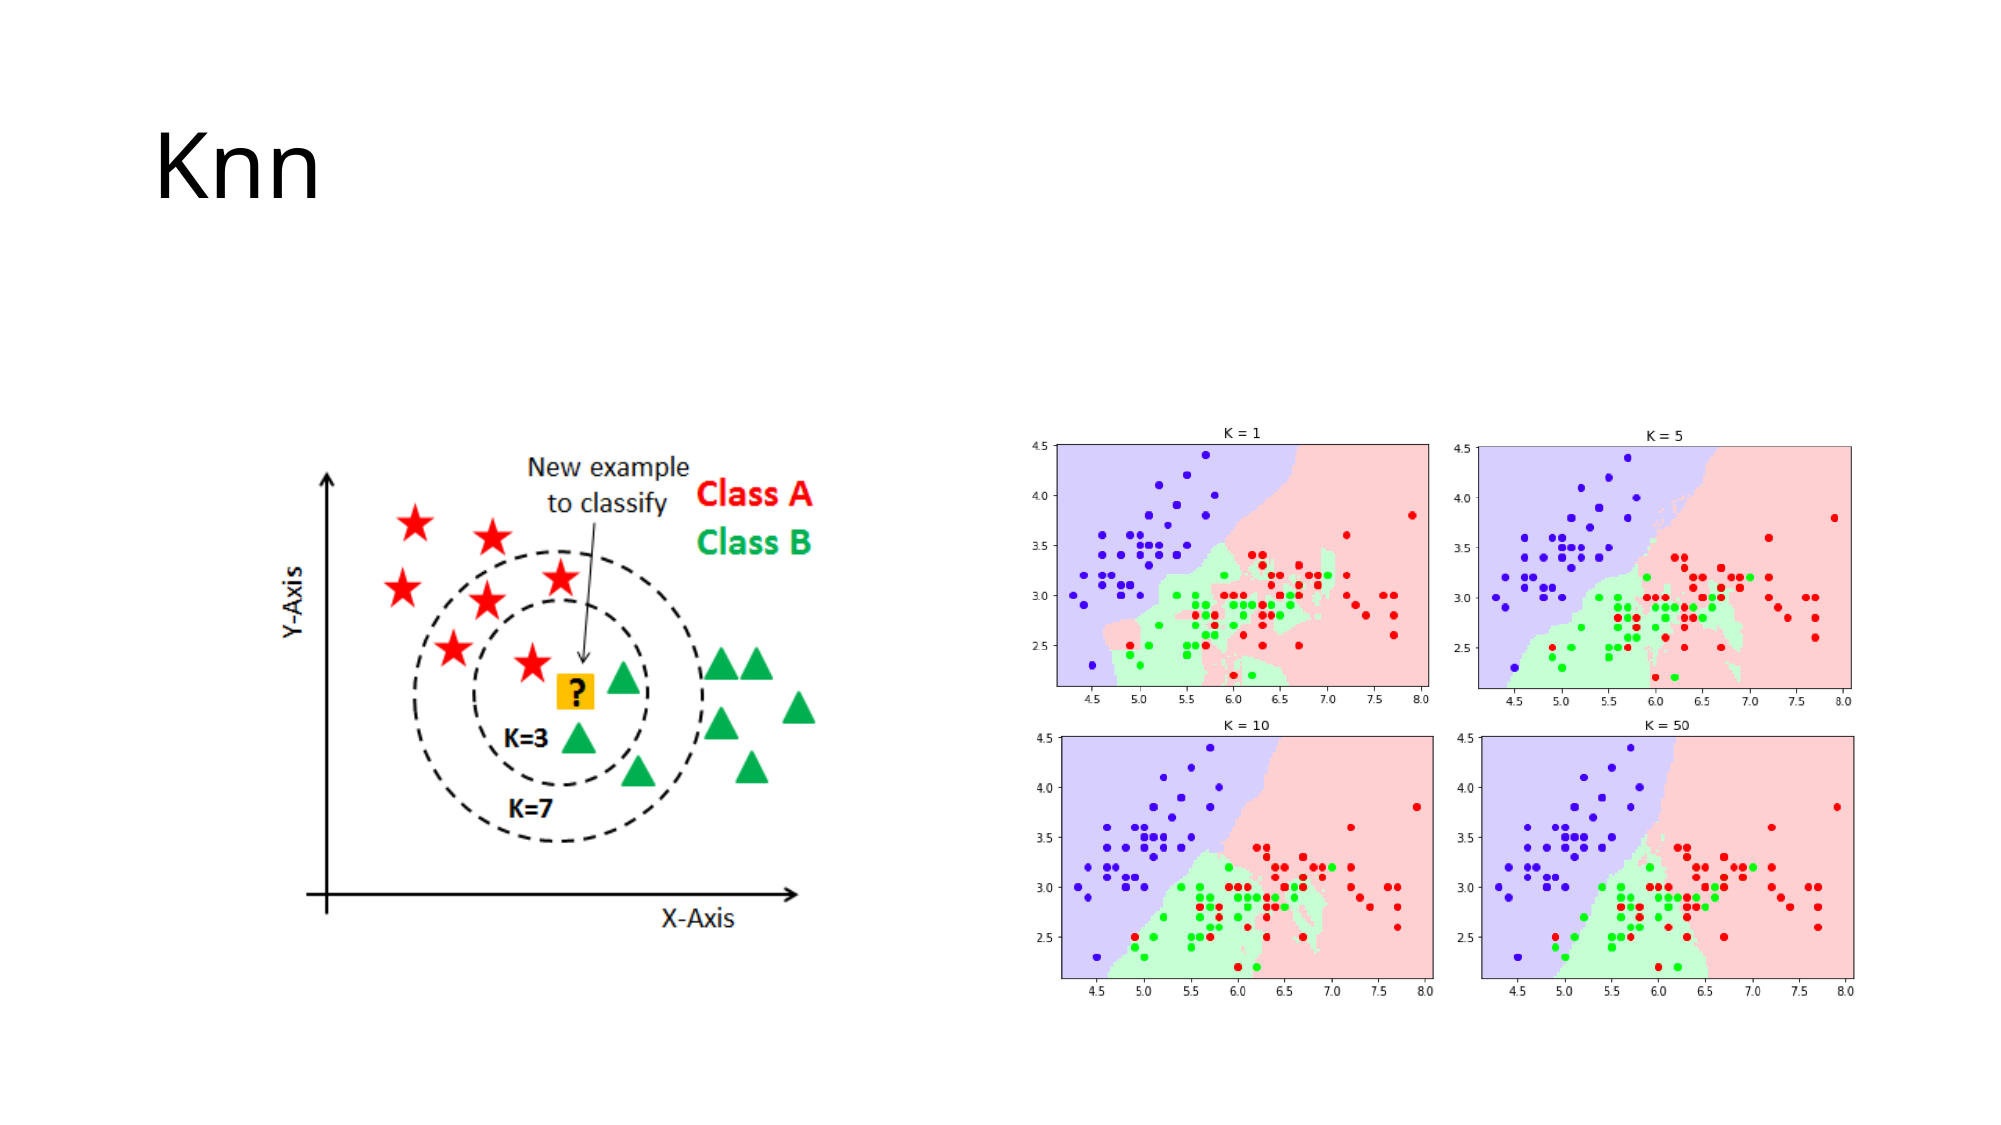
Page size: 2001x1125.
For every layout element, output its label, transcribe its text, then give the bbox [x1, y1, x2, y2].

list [1012, 421, 1863, 1005]
title Knn [137, 59, 1863, 278]
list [244, 442, 878, 984]
